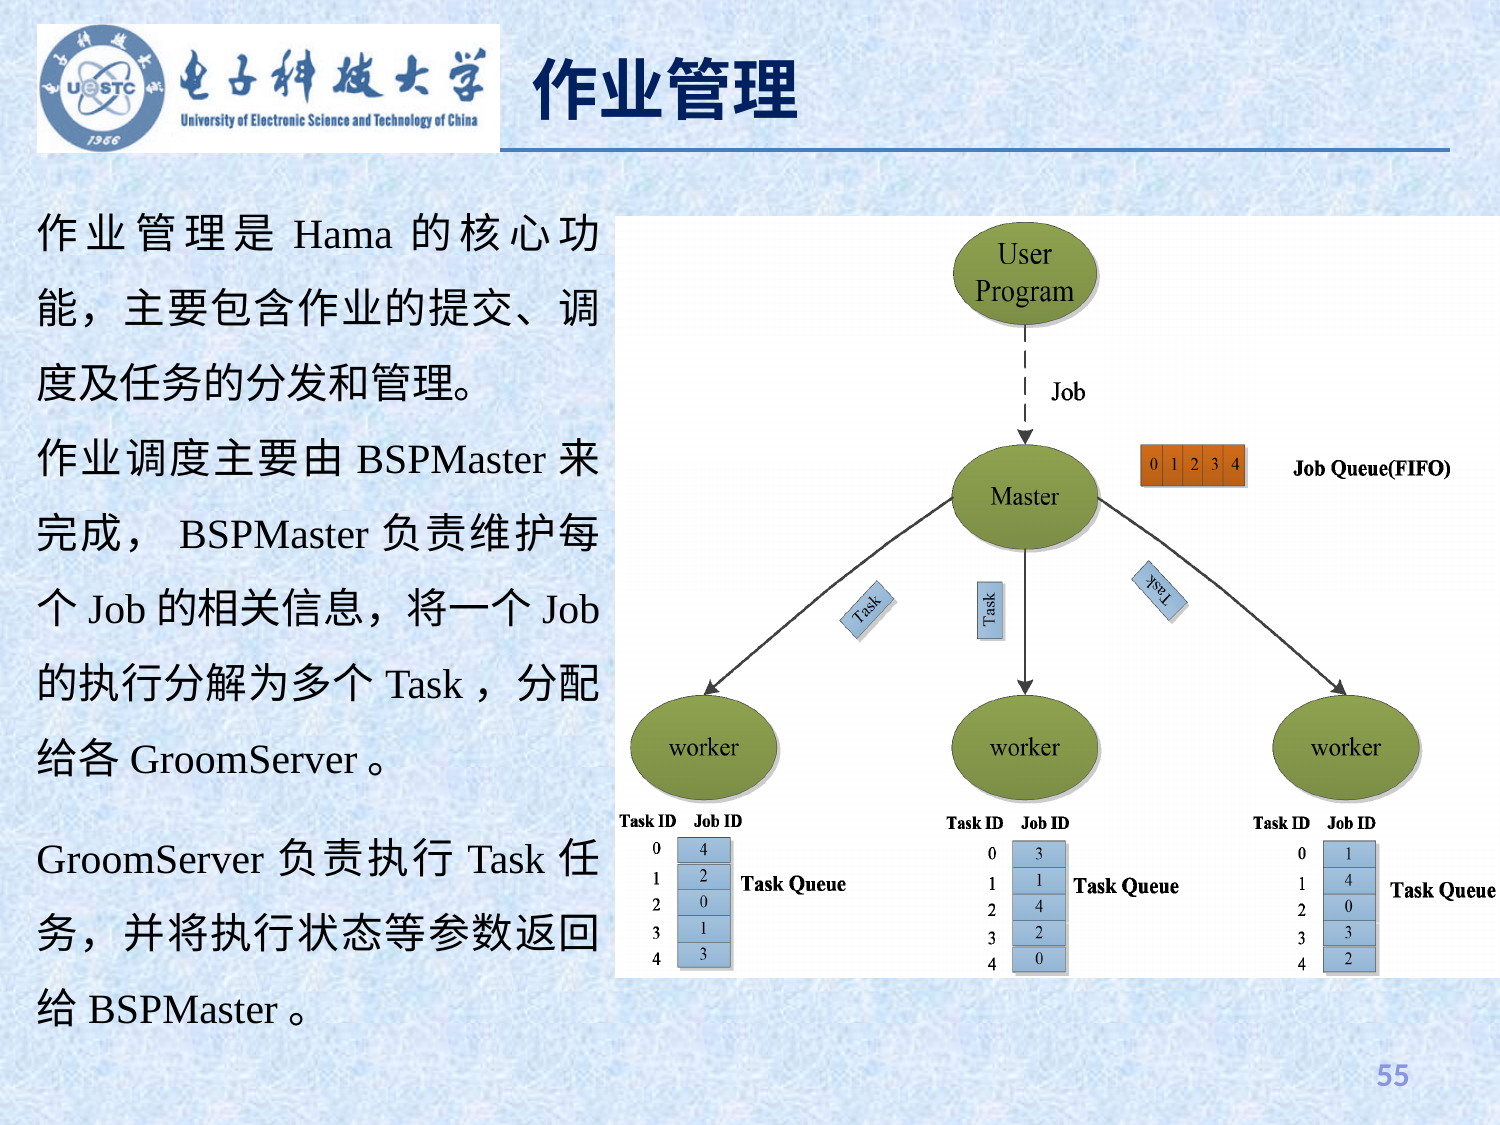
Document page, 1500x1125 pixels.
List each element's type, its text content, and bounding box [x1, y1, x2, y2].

slide_number 55 [1074, 1042, 1425, 1103]
text_box 作业管理 [517, 40, 1430, 136]
picture [0, 0, 1500, 1125]
text_box 作业管理是Hama的核心功能，主要包含作业的提交、调度及任务的分发和管理。 作业调度主要由BSPMaster来完成，BSPMaster负责维护每个Job的相关信息，将一个Job的执行分解为多个Task，分配给各GroomServer。 GroomServer负责执行Task任务，并将执行状态等参数返回给BSPMaster。 [21, 174, 616, 1039]
